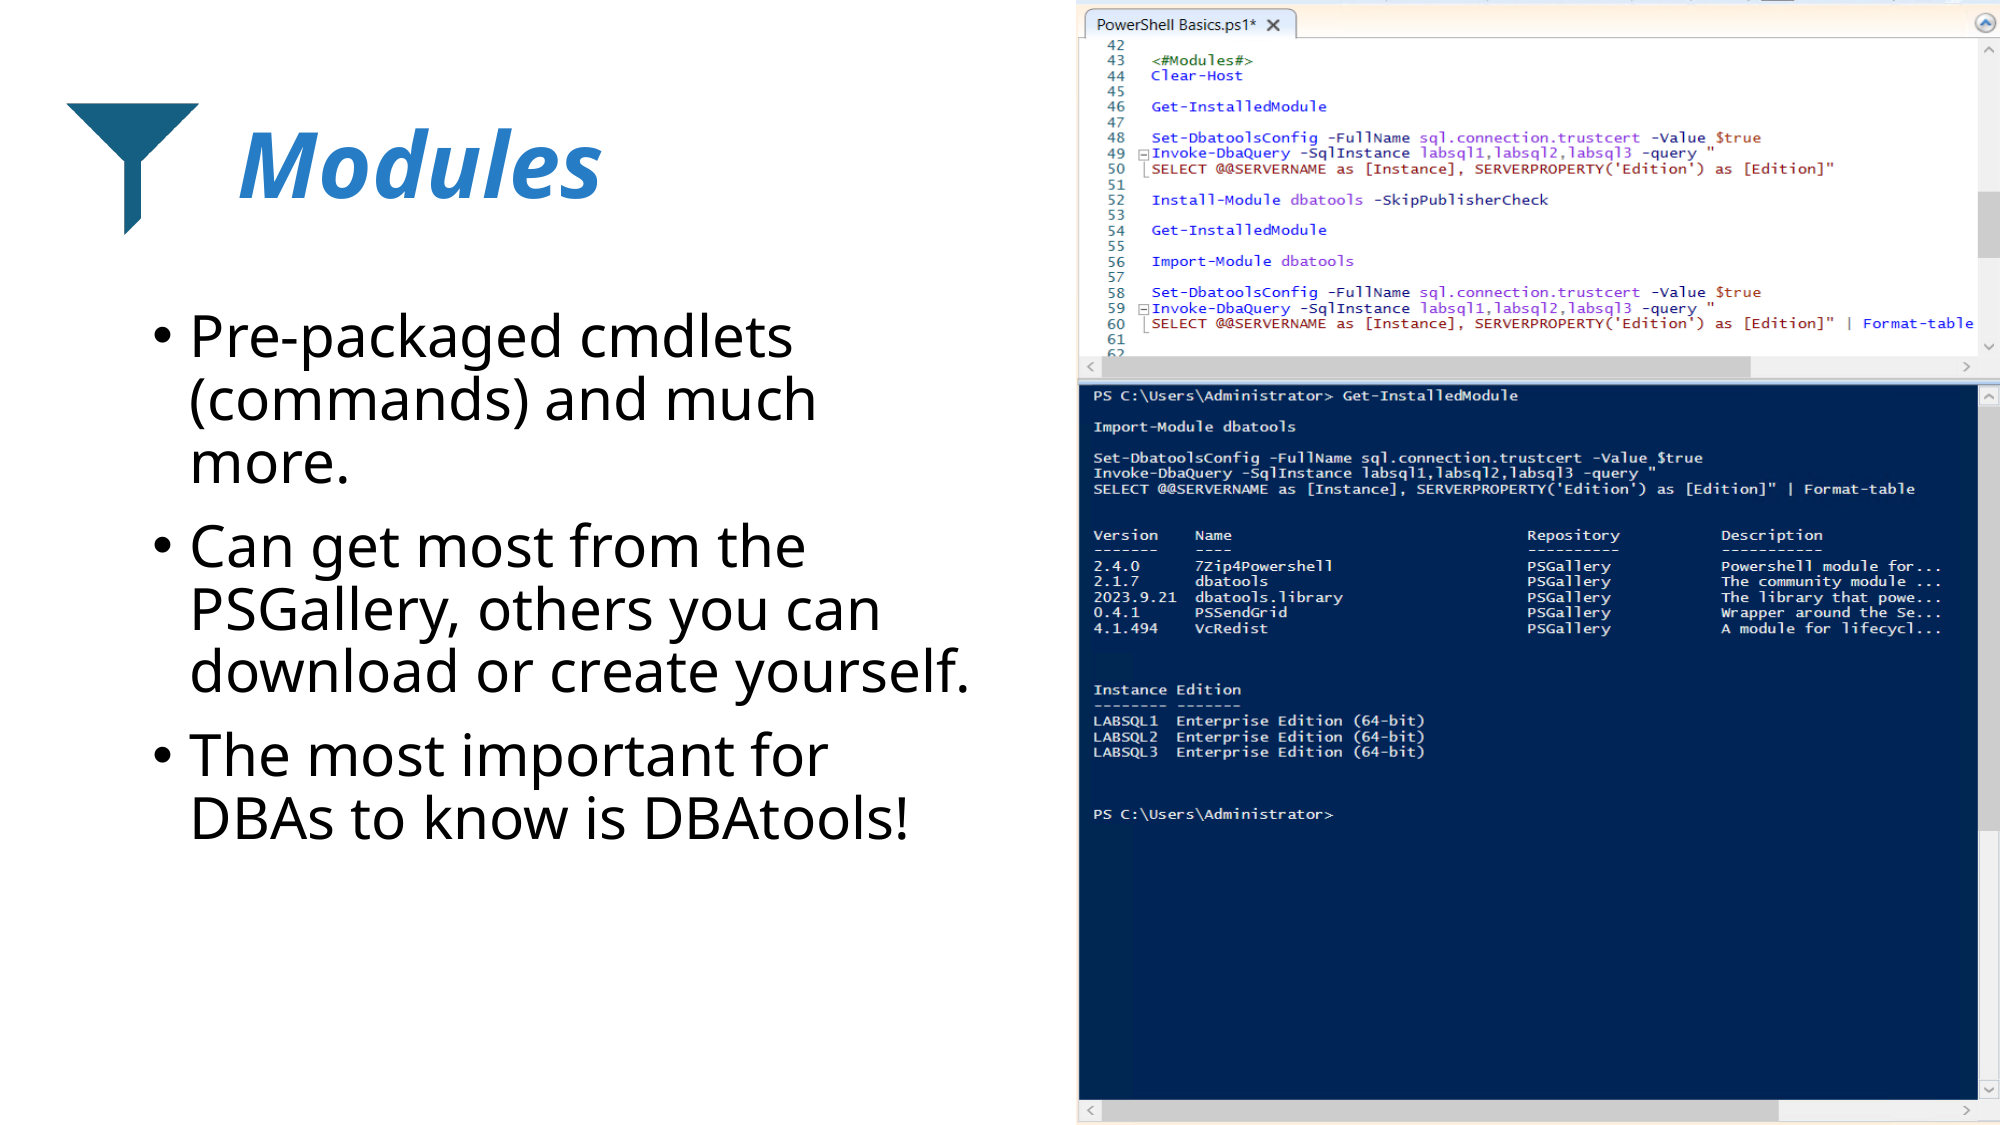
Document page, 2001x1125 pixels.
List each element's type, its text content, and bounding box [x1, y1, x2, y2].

text_box [41, 77, 224, 260]
title Modules [222, 59, 1050, 278]
list Pre-packaged cmdlets (commands) and much more. Can get most from the PSGallery, others you can download or create yourself. The most important for DBAs to know is DBAtools! [137, 299, 1000, 1014]
picture [1076, 0, 2000, 1125]
